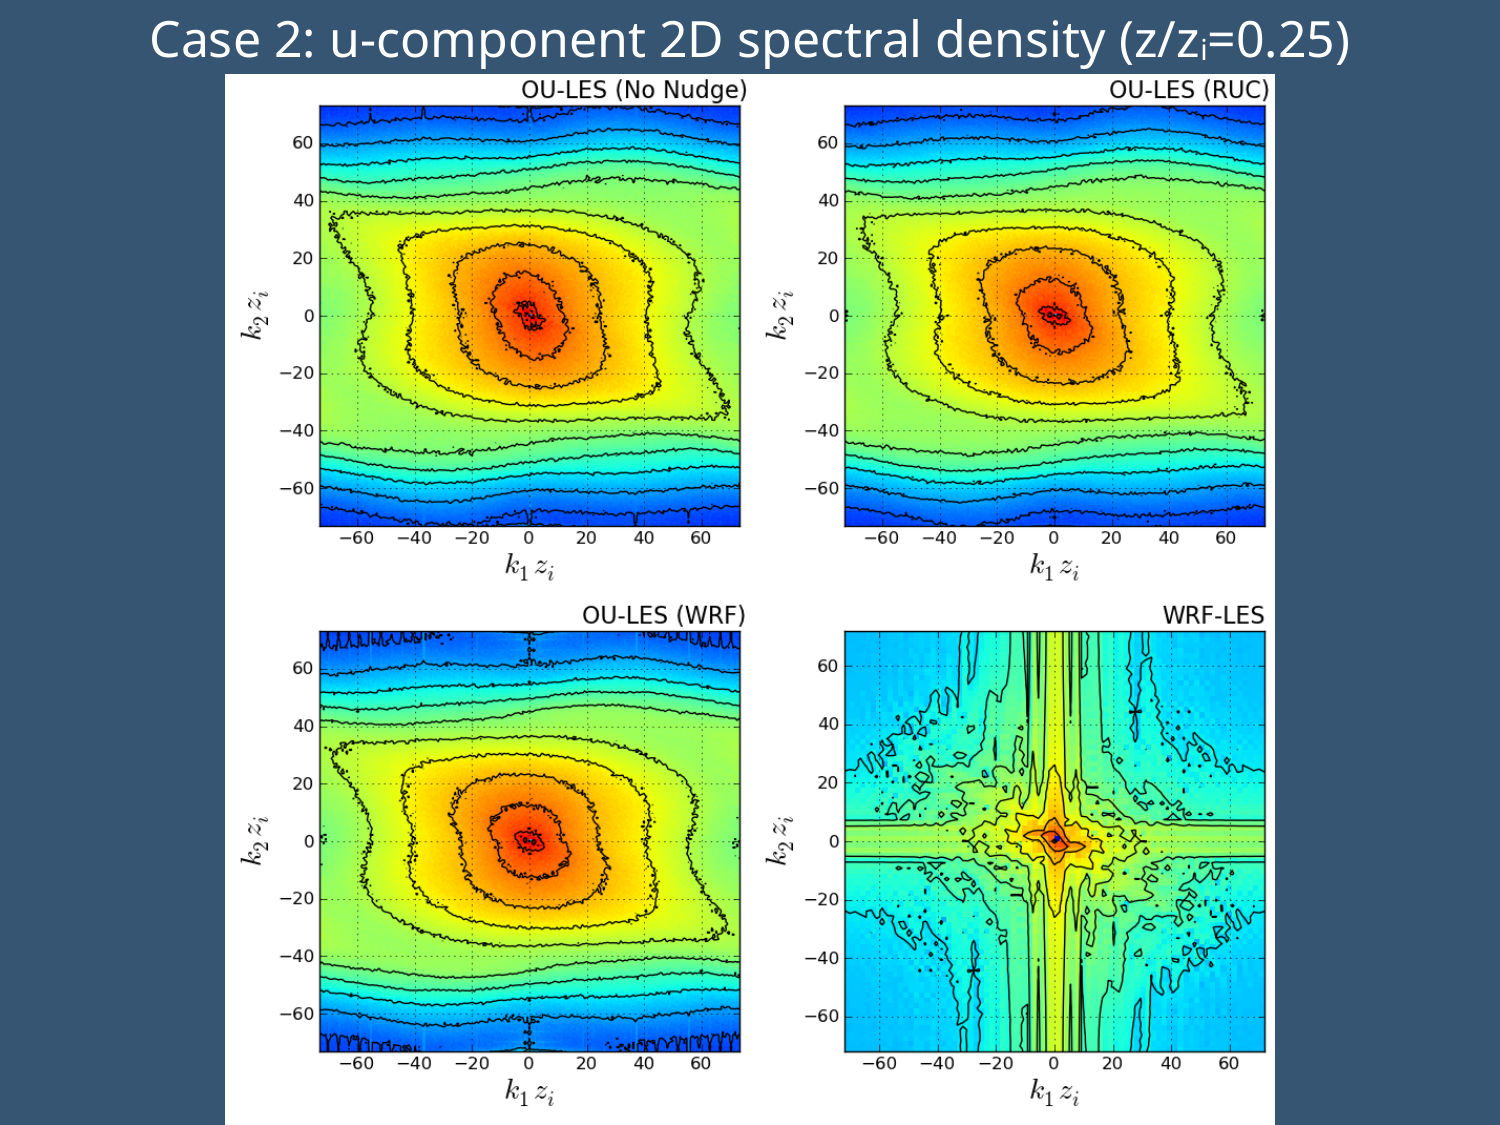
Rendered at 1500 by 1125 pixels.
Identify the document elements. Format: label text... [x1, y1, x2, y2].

title Case 2: u-component 2D spectral density (z/zi=0.25) [0, 0, 1500, 75]
picture [224, 74, 1276, 1125]
